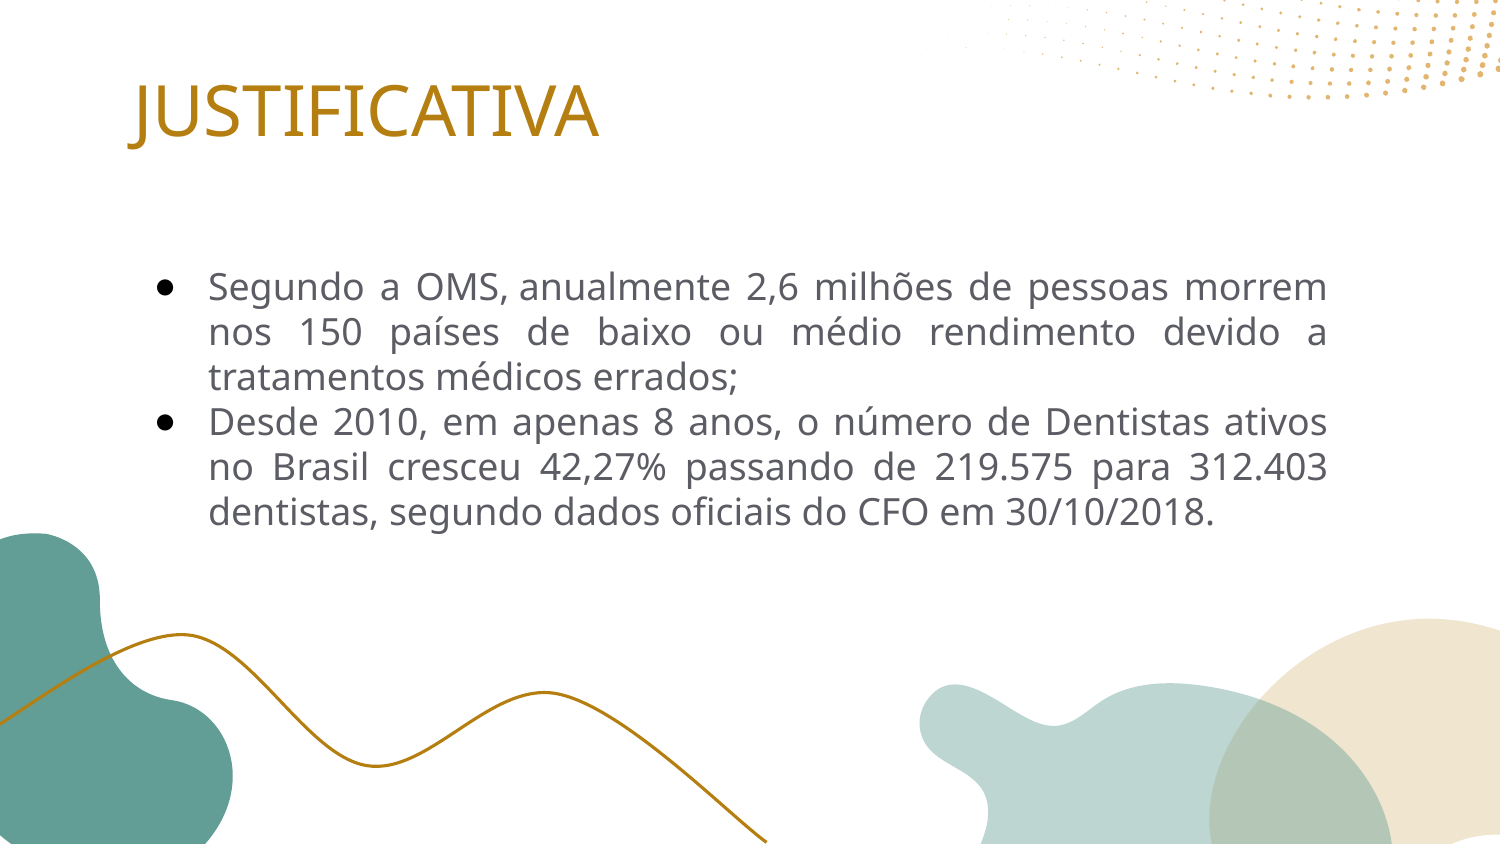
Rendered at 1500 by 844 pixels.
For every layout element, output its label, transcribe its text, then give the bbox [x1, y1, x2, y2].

text_box Segundo a OMS, anualmente 2,6 milhões de pessoas morrem nos 150 países de baixo ou médio rendimento devido a tratamentos médicos errados; Desde 2010, em apenas 8 anos, o número de Dentistas ativos no Brasil cresceu 42,27% passando de 219.575 para 312.403 dentistas, segundo dados oficiais do CFO em 30/10/2018. [118, 129, 1344, 672]
title JUSTIFICATIVA [118, 51, 1217, 129]
